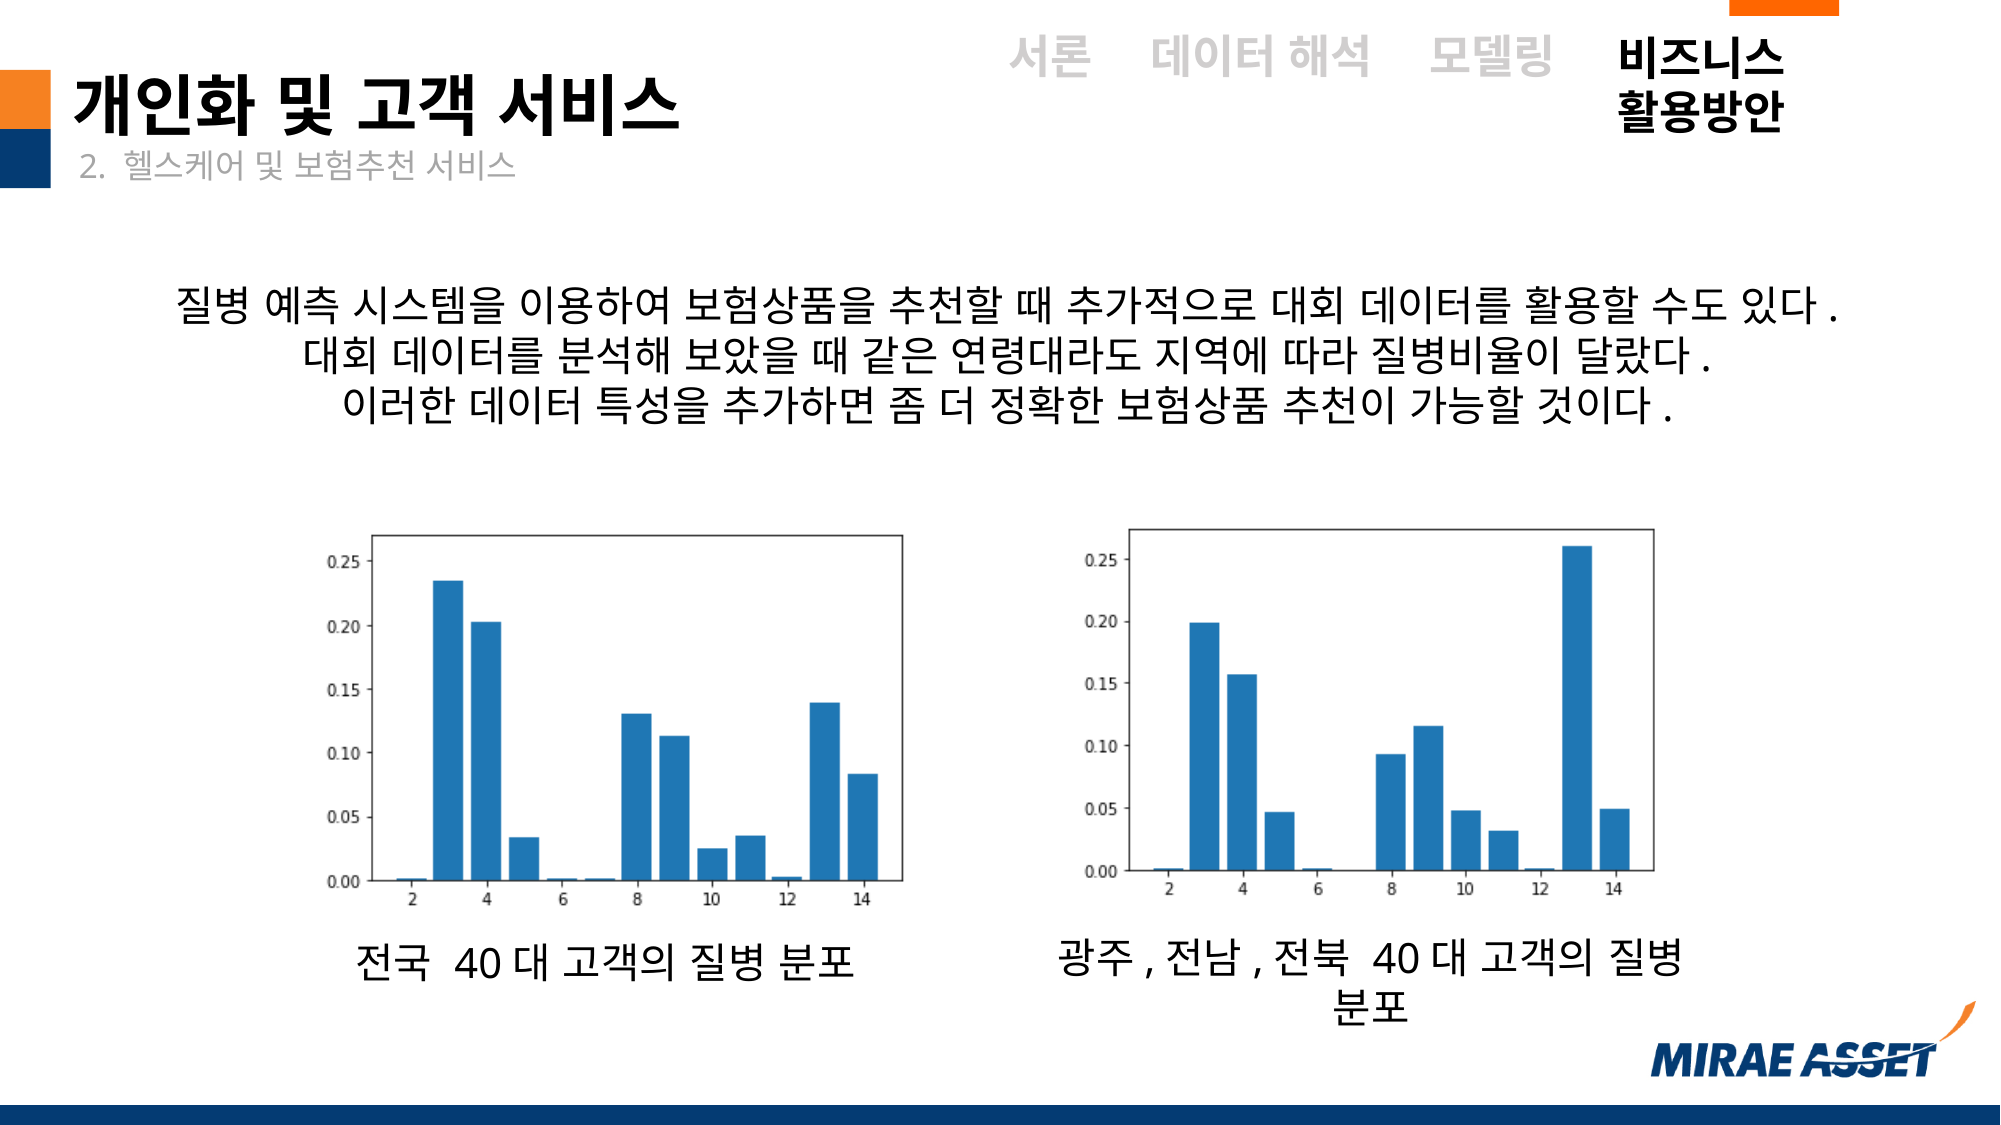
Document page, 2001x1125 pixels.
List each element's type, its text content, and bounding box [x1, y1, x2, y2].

picture [1074, 515, 1669, 903]
text_box 2. 헬스케어 및 보험추천 서비스 [64, 151, 554, 193]
text_box 개인화 및 고객 서비스 [58, 56, 810, 151]
picture [1644, 997, 1977, 1085]
picture [313, 524, 913, 923]
text_box 전국 40대 고객의 질병 분포 [298, 929, 913, 995]
text_box [1728, 0, 1840, 17]
text_box 모델링 [1414, 20, 1570, 91]
text_box 광주,전남,전북 40대 고객의 질병 분포 [1031, 924, 1711, 1040]
text_box 비즈니스 활용방안 [1603, 21, 1977, 147]
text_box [0, 69, 51, 189]
text_box 데이터 해석 [1135, 20, 1388, 91]
text_box 질병 예측 시스템을 이용하여 보험상품을 추천할 때 추가적으로 대회 데이터를 활용할 수도 있다. 대회 데이터를 분석해 보았을 때 같은 연령대라도 지역에 따라 질병비율이 달랐다. 이러한 데이터 특성을 추가하면 좀 더 정확한 보험상품 추천이 가능할 것이다. [114, 272, 1900, 438]
text_box 서론 [994, 20, 1108, 91]
